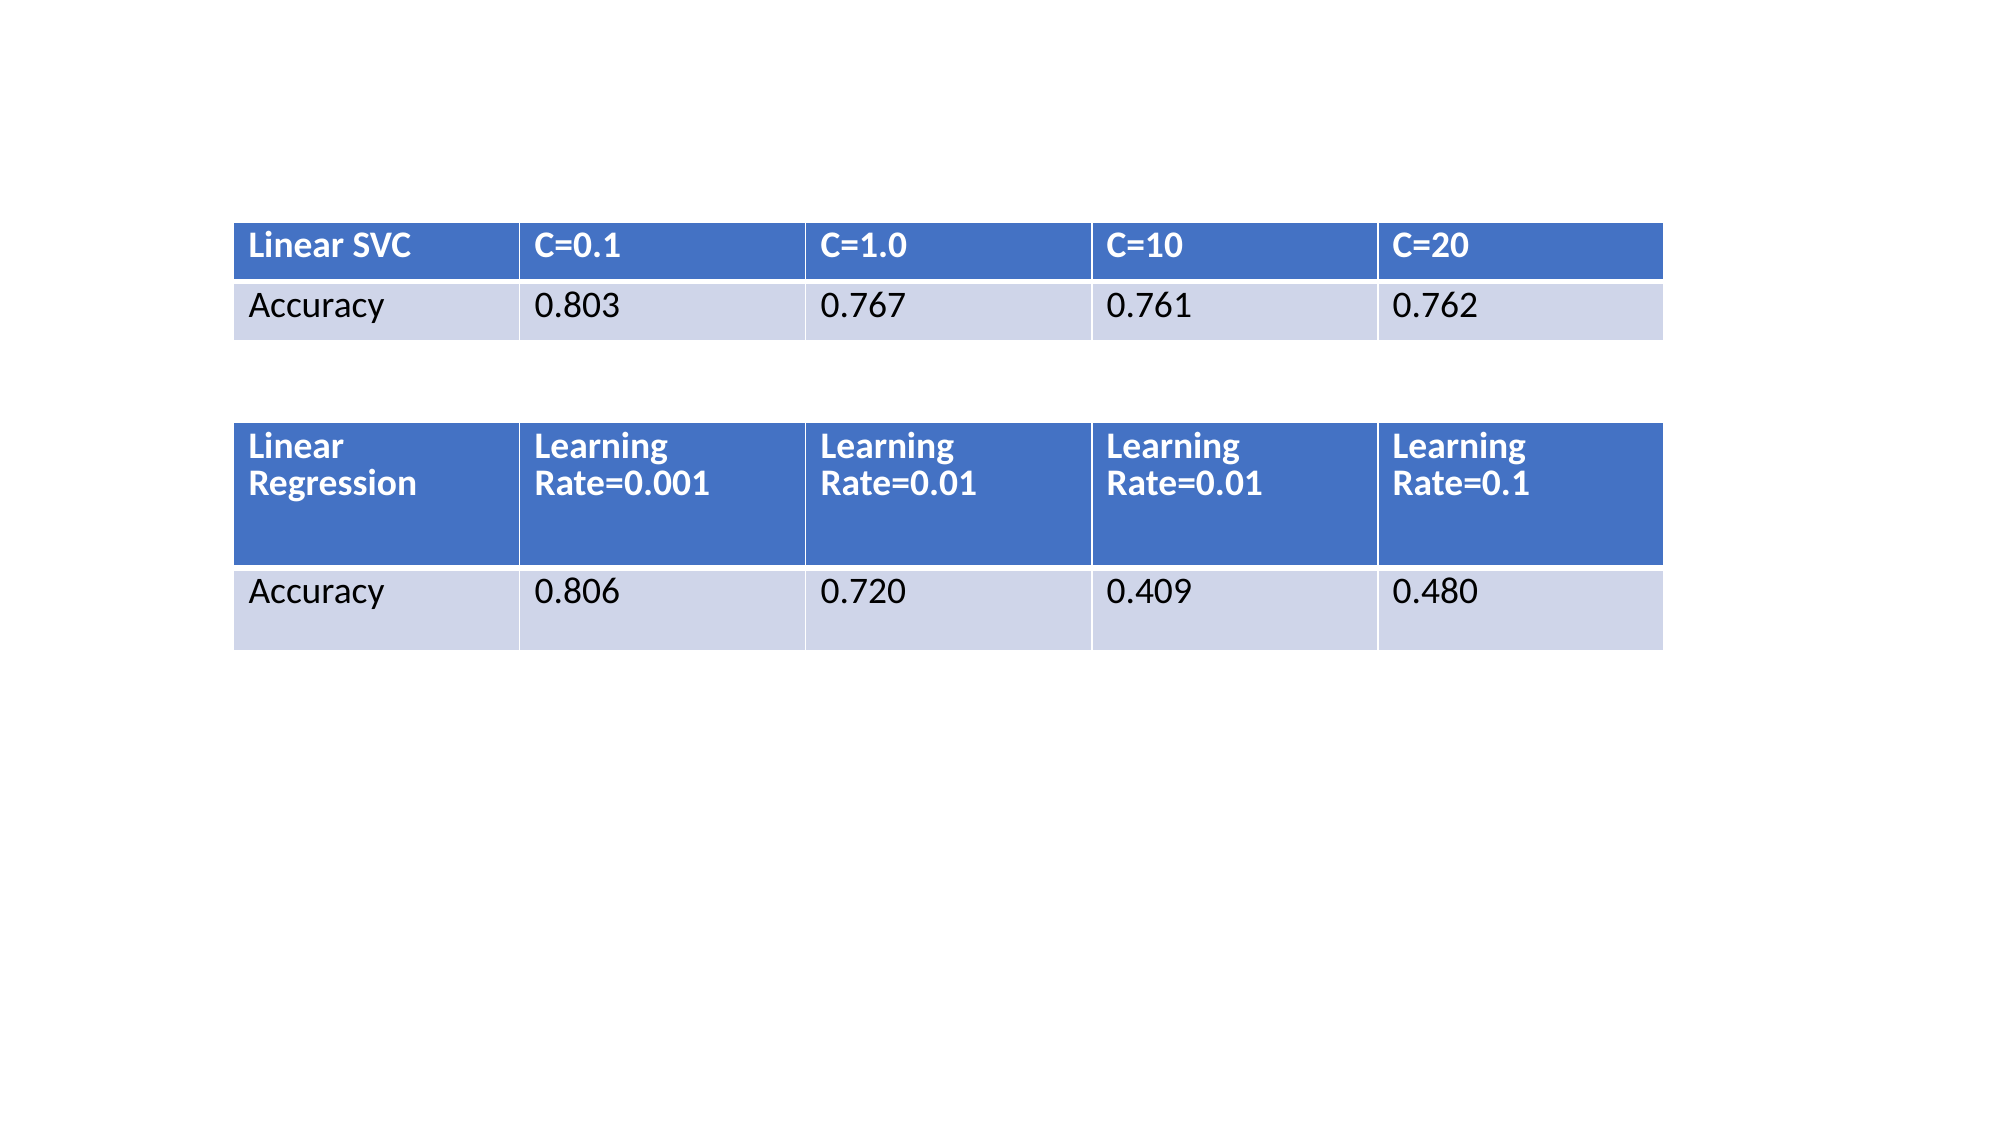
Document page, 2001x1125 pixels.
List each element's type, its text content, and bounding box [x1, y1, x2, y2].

table_header C=1.0 [806, 223, 1091, 279]
table_header C=10 [1093, 223, 1377, 279]
table_header C=0.1 [520, 223, 805, 279]
table_cell 0.803 [520, 284, 805, 340]
table_header C=20 [1379, 223, 1663, 279]
table_cell 0.480 [1379, 571, 1663, 650]
table_cell Accuracy [234, 571, 519, 650]
table_header Learning Rate=0.1 [1379, 423, 1663, 565]
table_cell 0.767 [806, 284, 1091, 340]
table_cell 0.806 [520, 571, 805, 650]
table_cell 0.761 [1093, 284, 1377, 340]
table_header Learning Rate=0.01 [806, 423, 1091, 565]
table_cell Accuracy [234, 284, 519, 340]
table_header Linear SVC [234, 223, 519, 279]
table_header Learning Rate=0.01 [1093, 423, 1377, 565]
table_header Learning Rate=0.001 [520, 423, 805, 565]
table_cell 0.409 [1093, 571, 1377, 650]
table_cell 0.762 [1379, 284, 1663, 340]
table_header Linear Regression [234, 423, 519, 565]
table_cell 0.720 [806, 571, 1091, 650]
